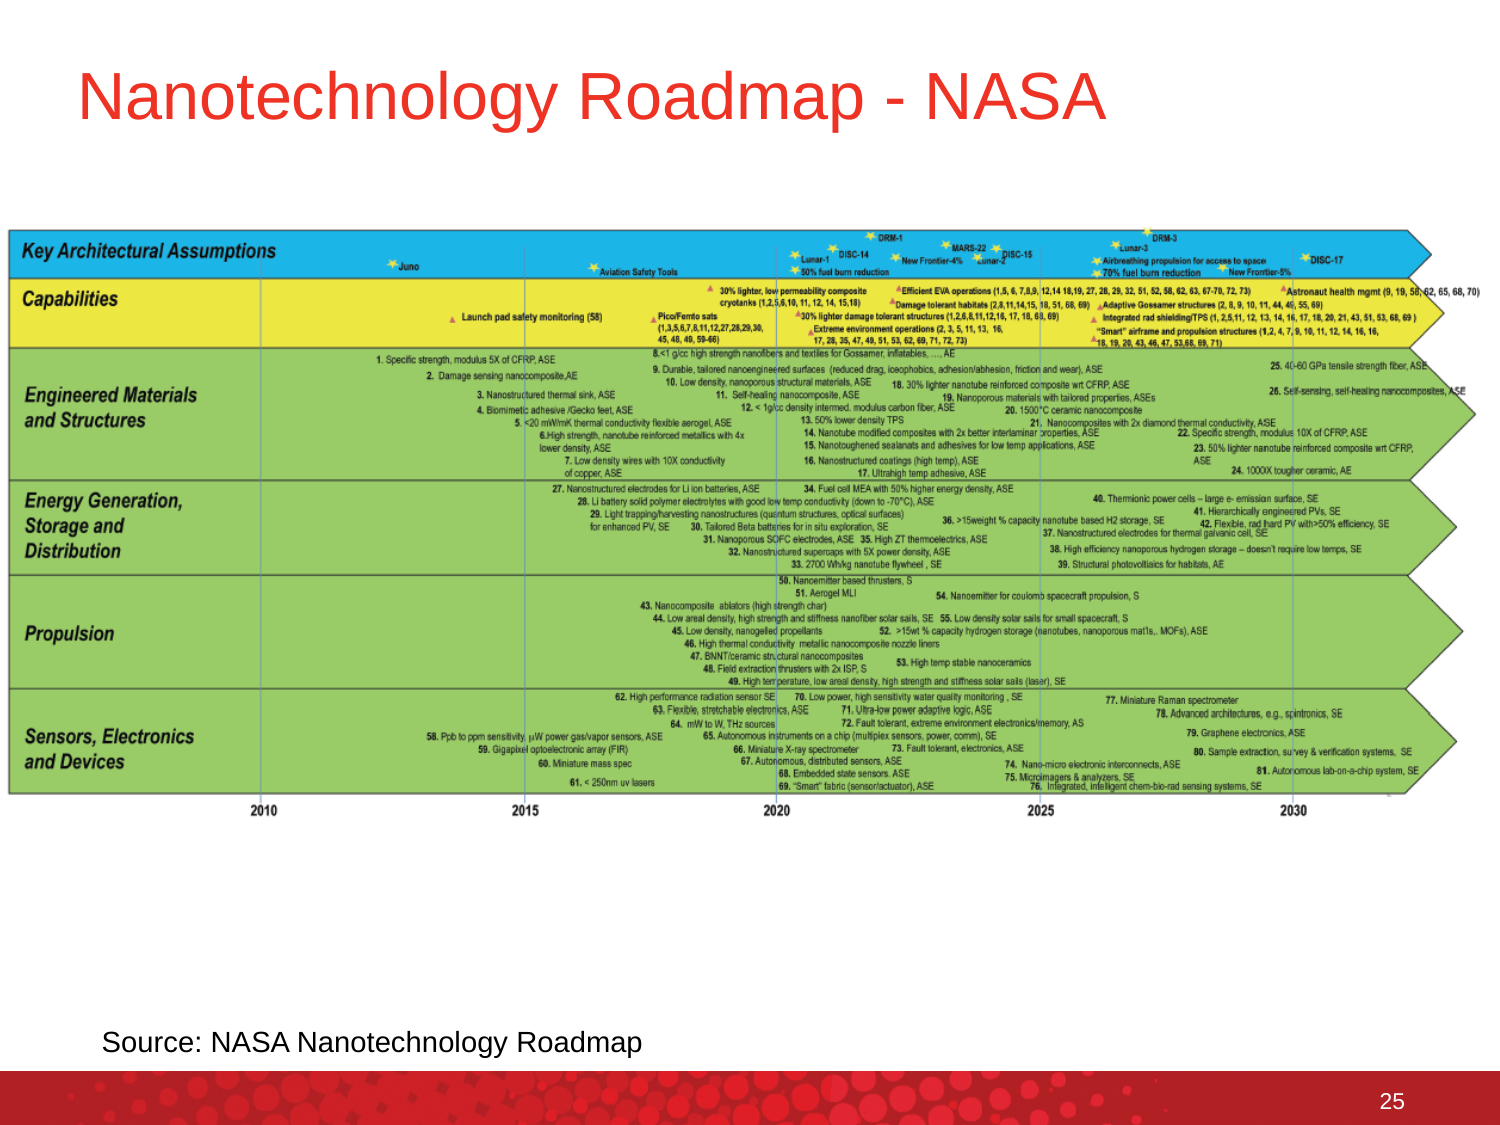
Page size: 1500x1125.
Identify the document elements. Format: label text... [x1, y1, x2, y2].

title Nanotechnology Roadmap - NASA [62, 45, 1413, 197]
picture [0, 1071, 1500, 1125]
picture [0, 219, 1495, 870]
text_box Source: NASA Nanotechnology Roadmap [86, 1015, 1211, 1066]
slide_number 25 [1070, 1079, 1421, 1115]
